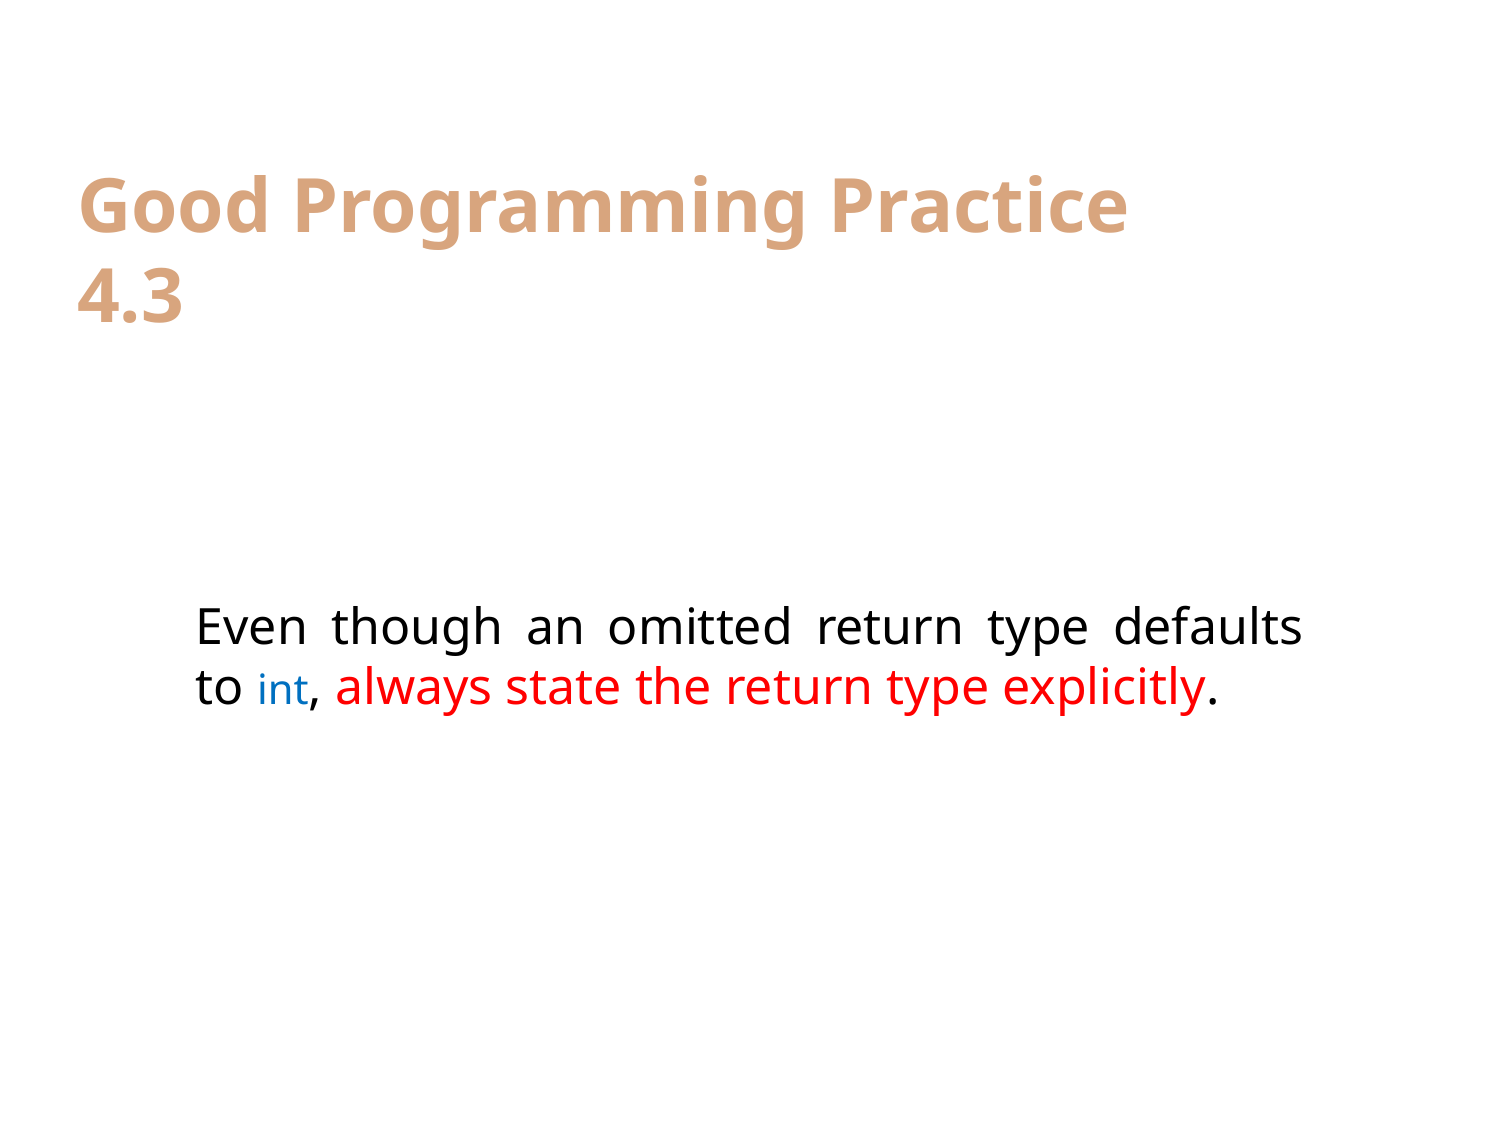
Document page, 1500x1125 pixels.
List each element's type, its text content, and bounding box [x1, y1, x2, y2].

list Even though an omitted return type defaults to int, always state the return type explicitly. [181, 587, 1319, 725]
title Good Programming Practice 4.3 [62, 149, 1188, 353]
